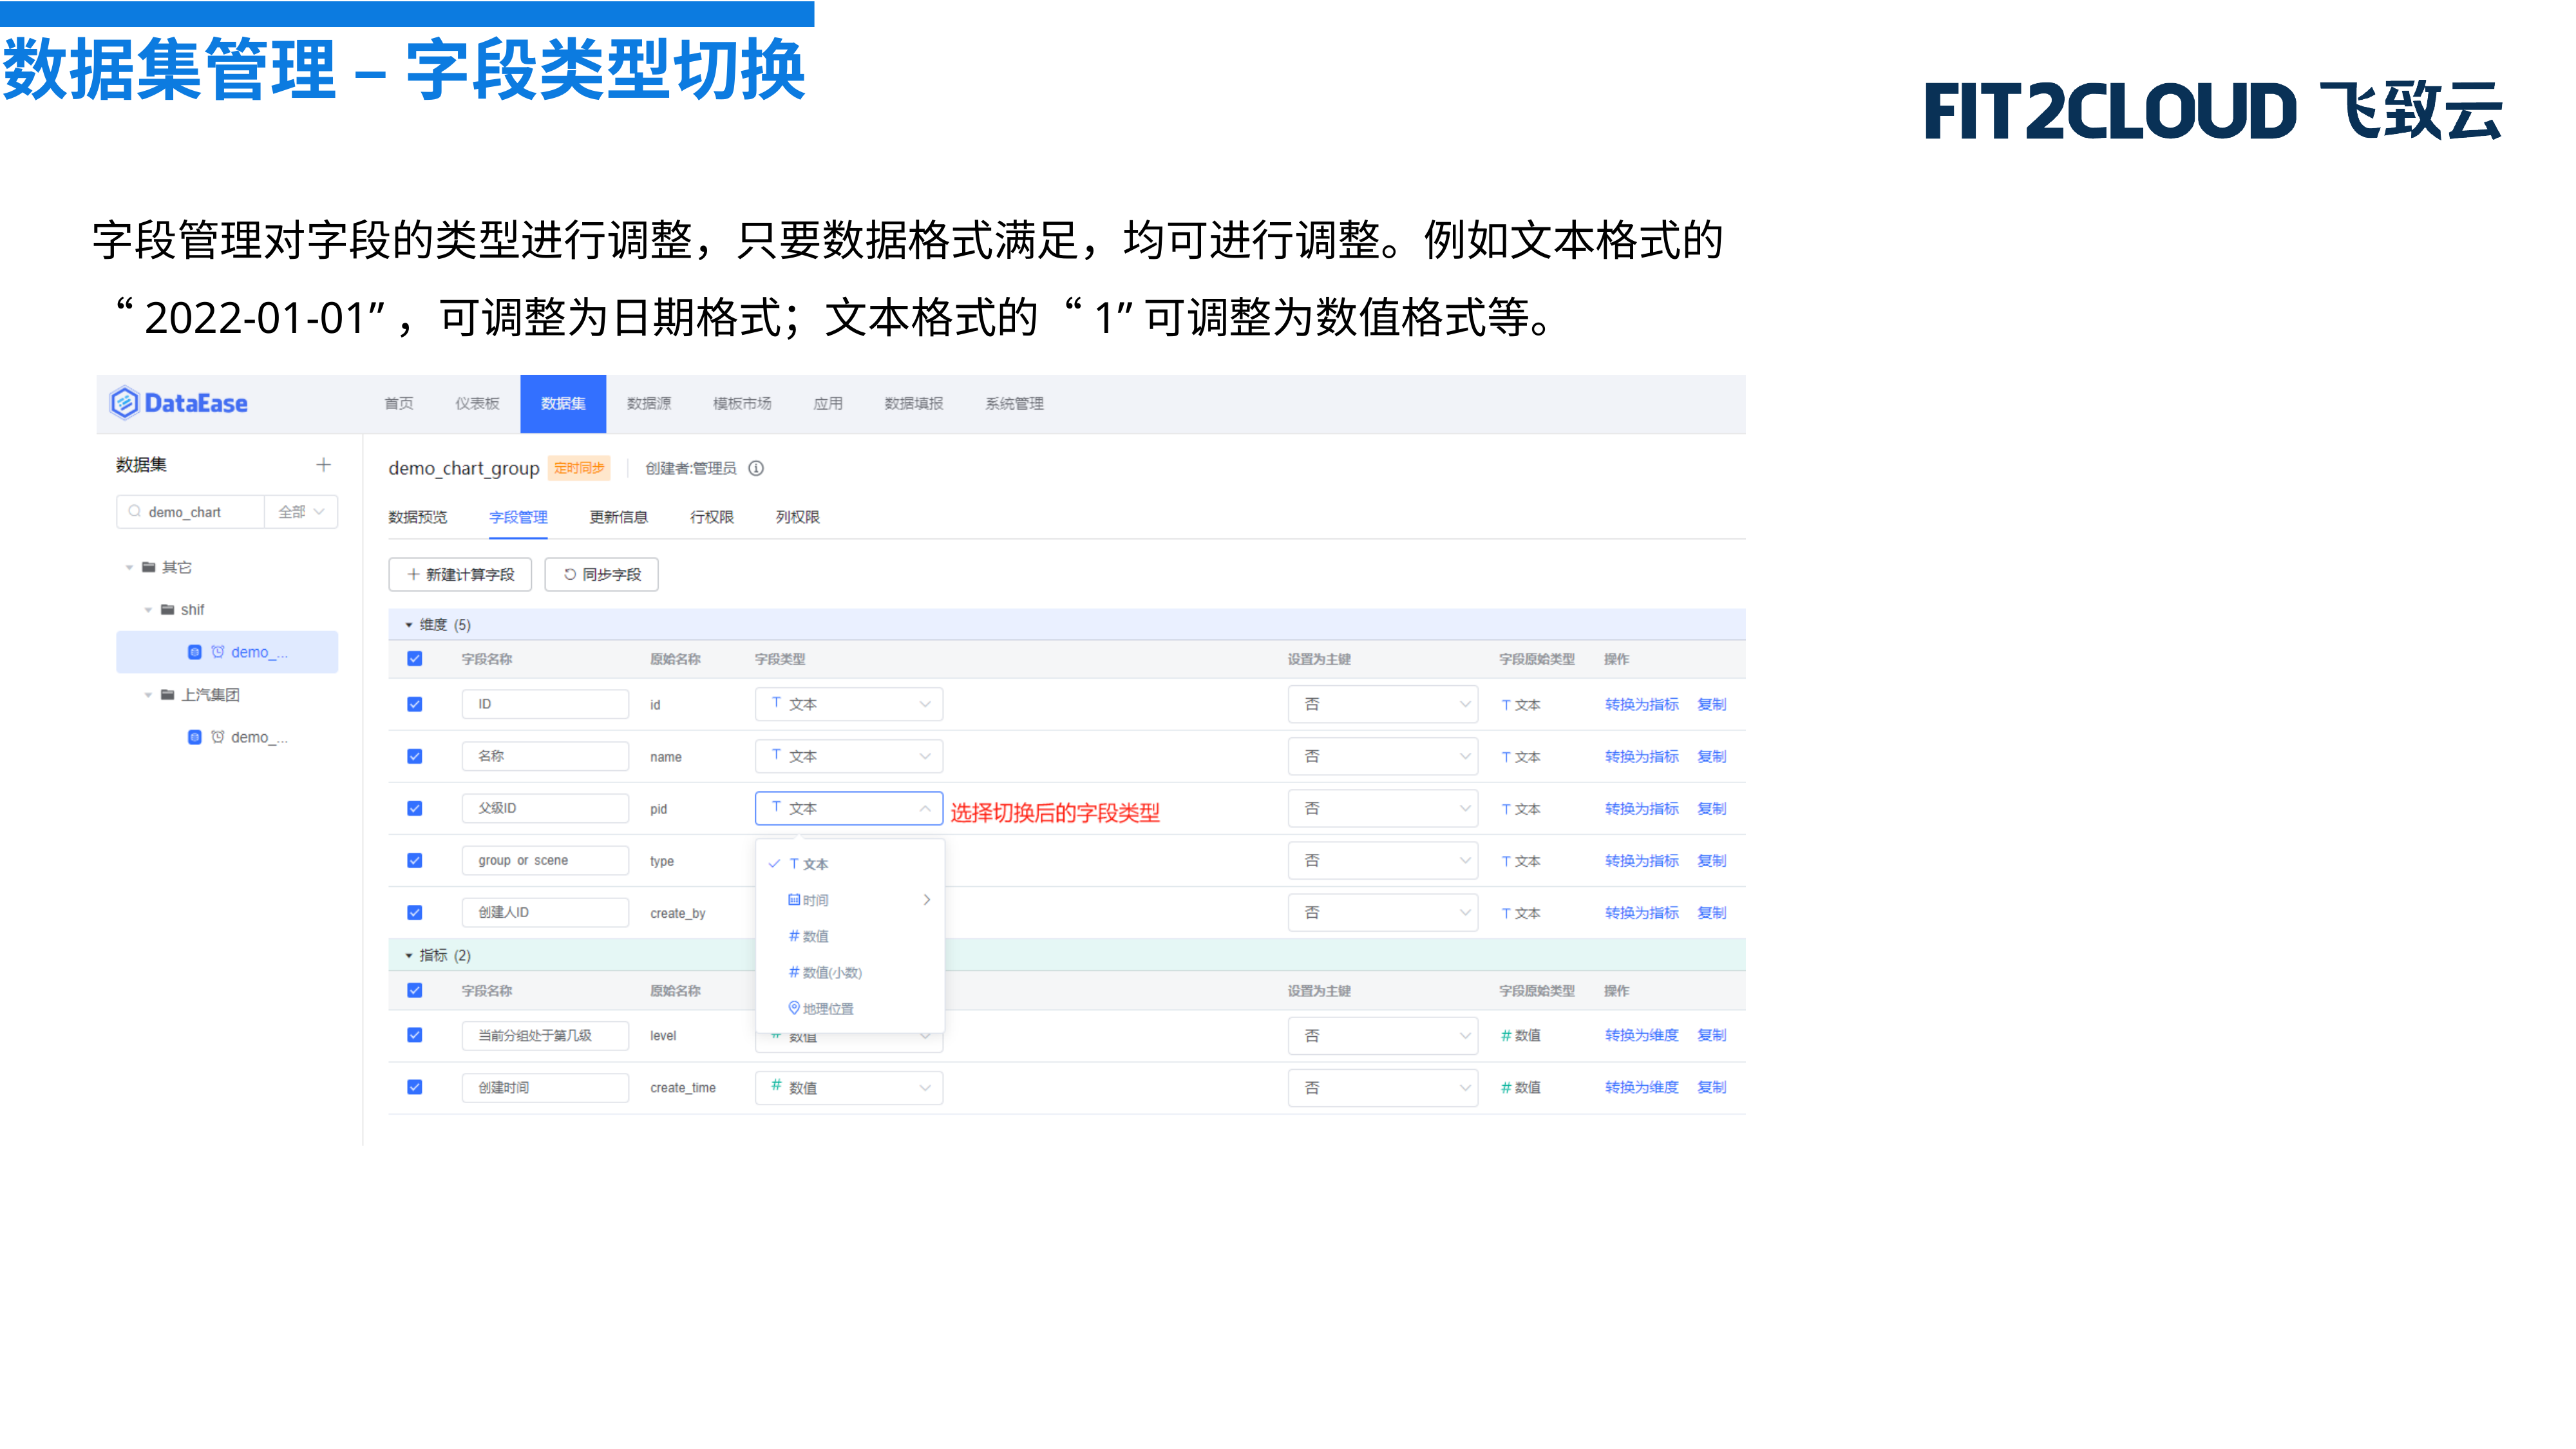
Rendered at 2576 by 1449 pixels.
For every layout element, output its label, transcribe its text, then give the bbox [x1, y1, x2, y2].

picture [97, 375, 1746, 1146]
picture [1926, 80, 2503, 140]
text_box [0, 1, 815, 27]
text_box 数据集管理 – 字段类型切换 [1, 26, 1050, 112]
text_box 字段管理对字段的类型进行调整，只要数据格式满足，均可进行调整。例如文本格式的“2022-01-01”，可调整为日期格式；文本格式的“1”可调整为数值格式等。 [84, 180, 1783, 350]
